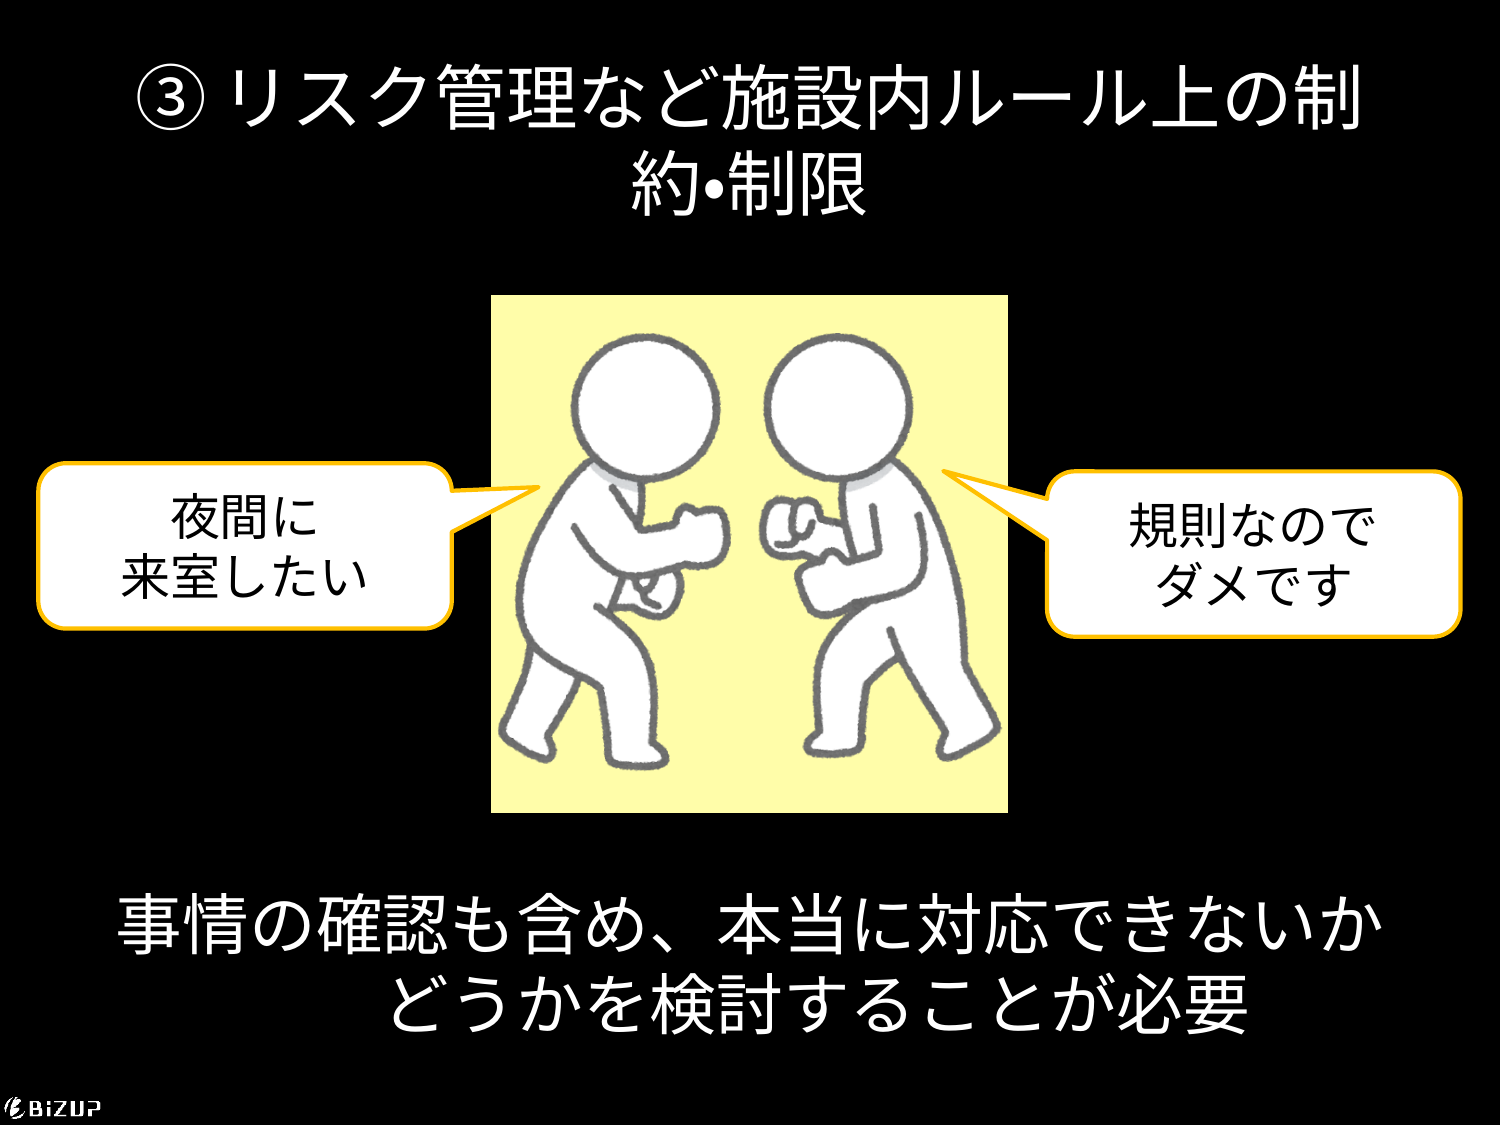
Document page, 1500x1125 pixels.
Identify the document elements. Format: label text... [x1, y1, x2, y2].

picture [4, 1097, 101, 1119]
title ③リスク管理など施設内ルール上の制約・制限 [75, 45, 1425, 233]
picture [490, 295, 1009, 814]
text_box 夜間に 来室したい [36, 461, 485, 631]
text_box 事情の確認も含め、本当に対応できないか どうかを検討することが必要 [81, 875, 1418, 1051]
text_box 規則なので ダメです [1012, 469, 1463, 639]
